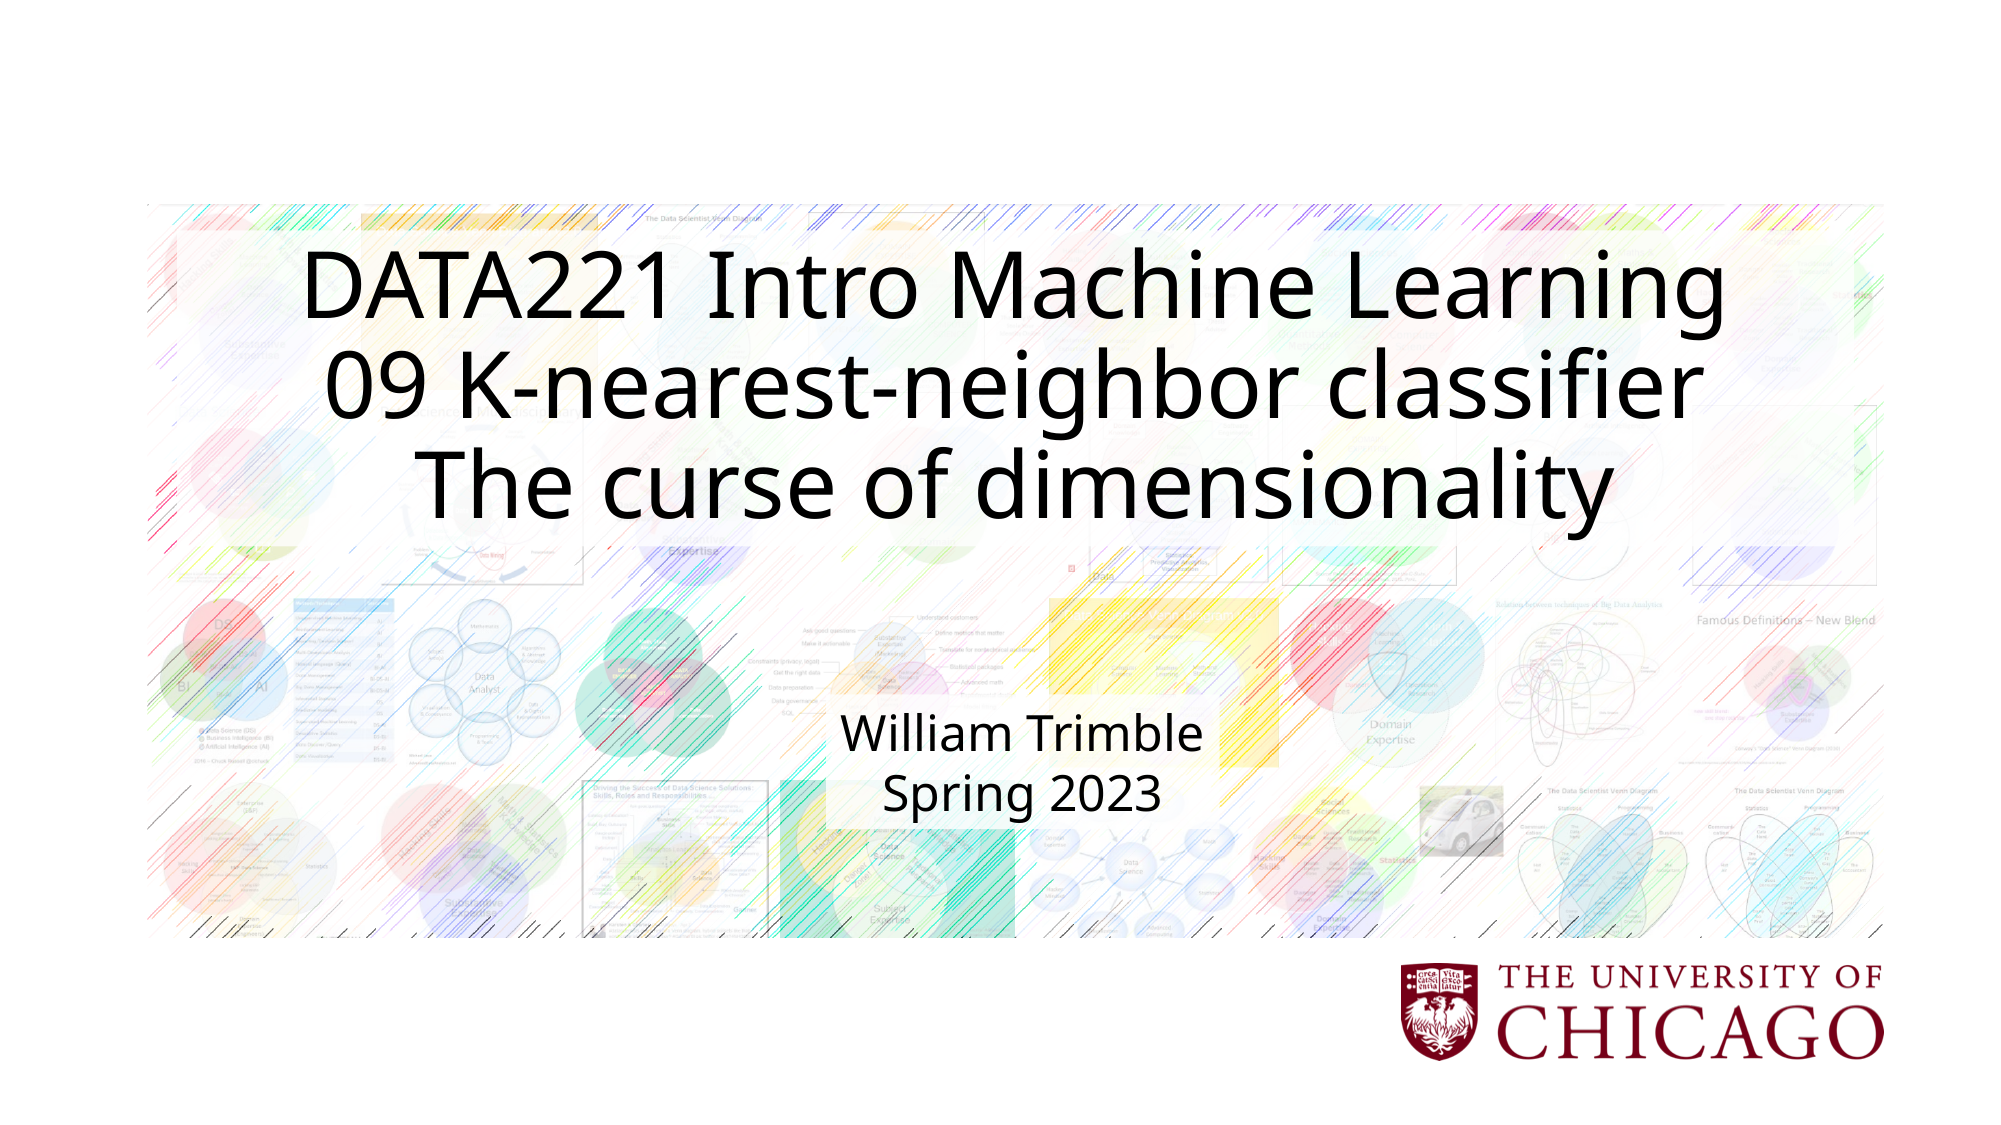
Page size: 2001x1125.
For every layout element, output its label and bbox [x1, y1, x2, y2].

picture [147, 204, 1884, 938]
picture [1401, 963, 1884, 1061]
